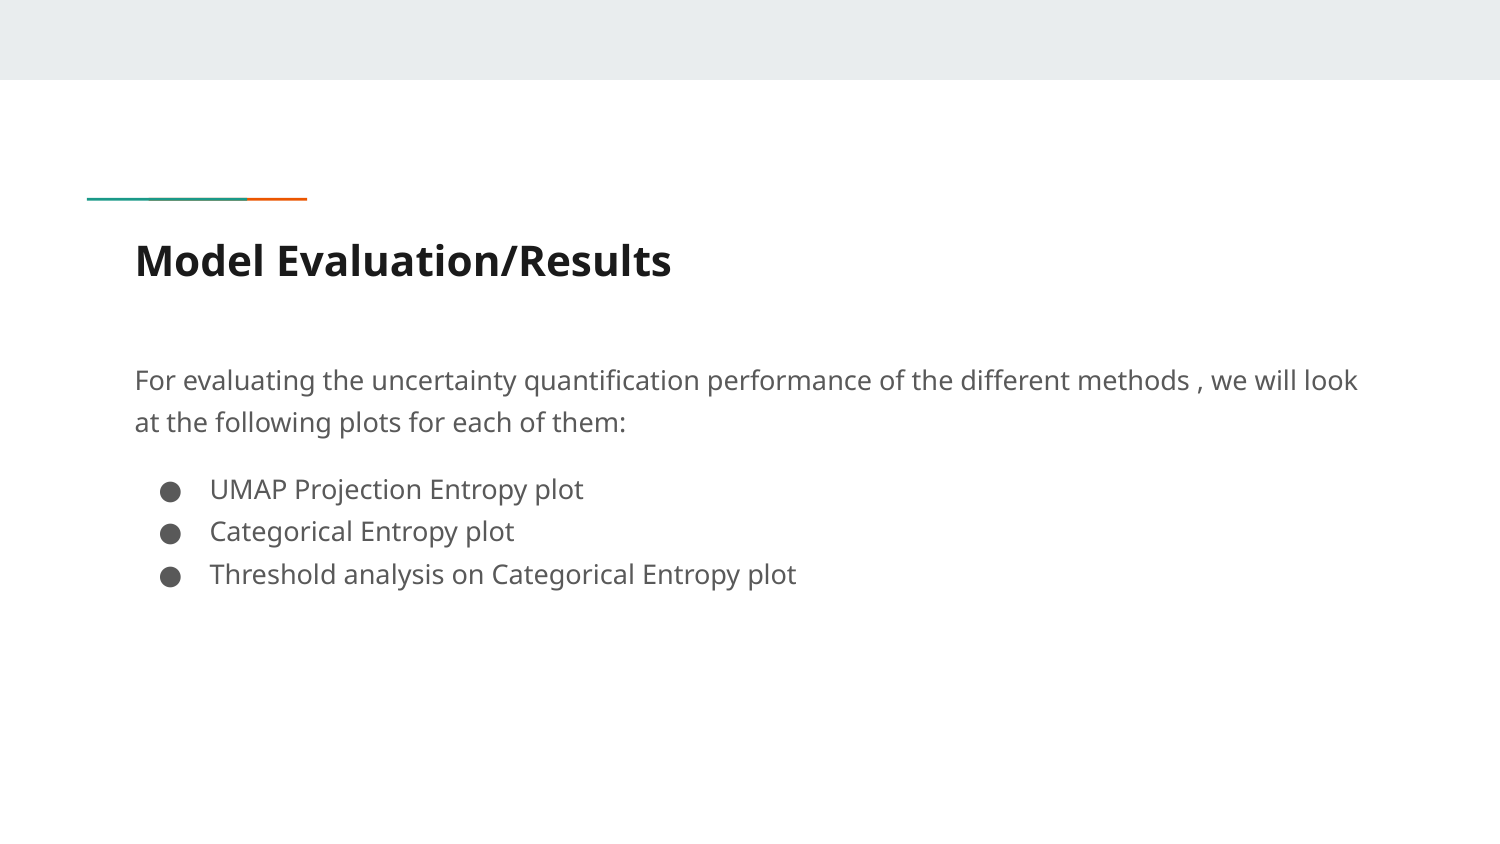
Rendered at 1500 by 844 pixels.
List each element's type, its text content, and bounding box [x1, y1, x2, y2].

list For evaluating the uncertainty quantification performance of the different methods , we will look at the following plots for each of them: UMAP Projection Entropy plot Categorical Entropy plot Threshold analysis on Categorical Entropy plot [119, 341, 1381, 712]
title Model Evaluation/Results [119, 216, 1381, 305]
